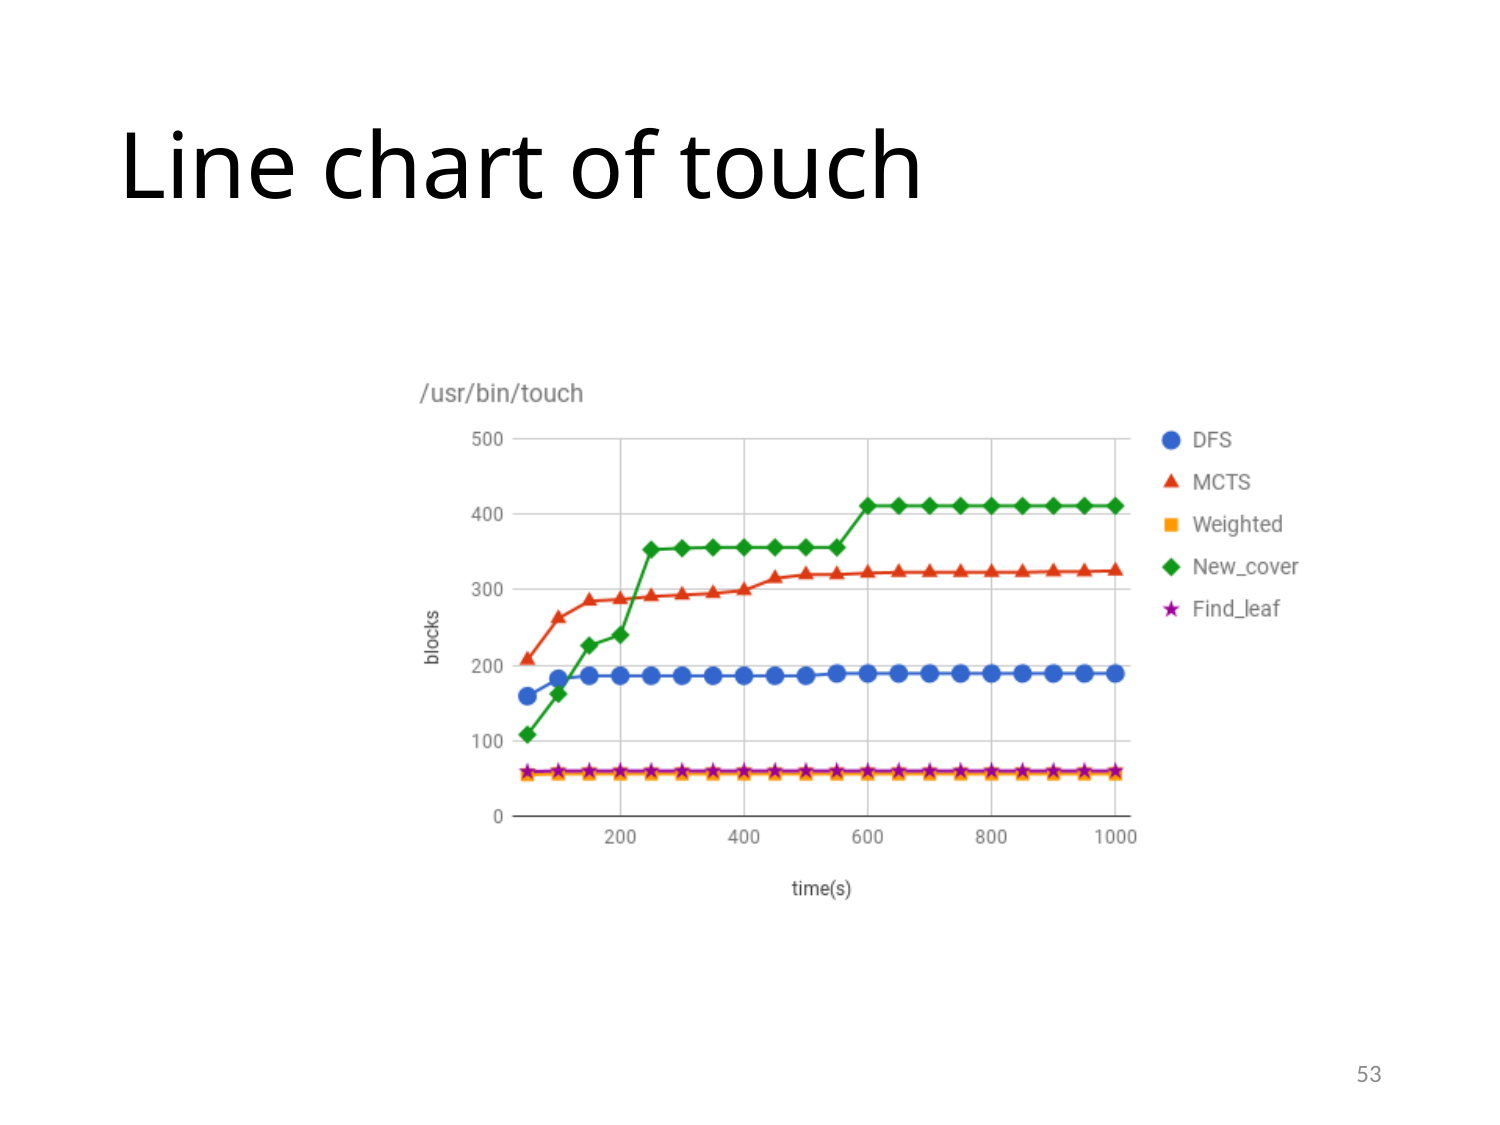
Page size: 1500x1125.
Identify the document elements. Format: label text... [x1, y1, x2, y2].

slide_number 53 [1059, 1042, 1397, 1103]
title Line chart of touch [103, 59, 1397, 278]
picture [390, 349, 1329, 930]
